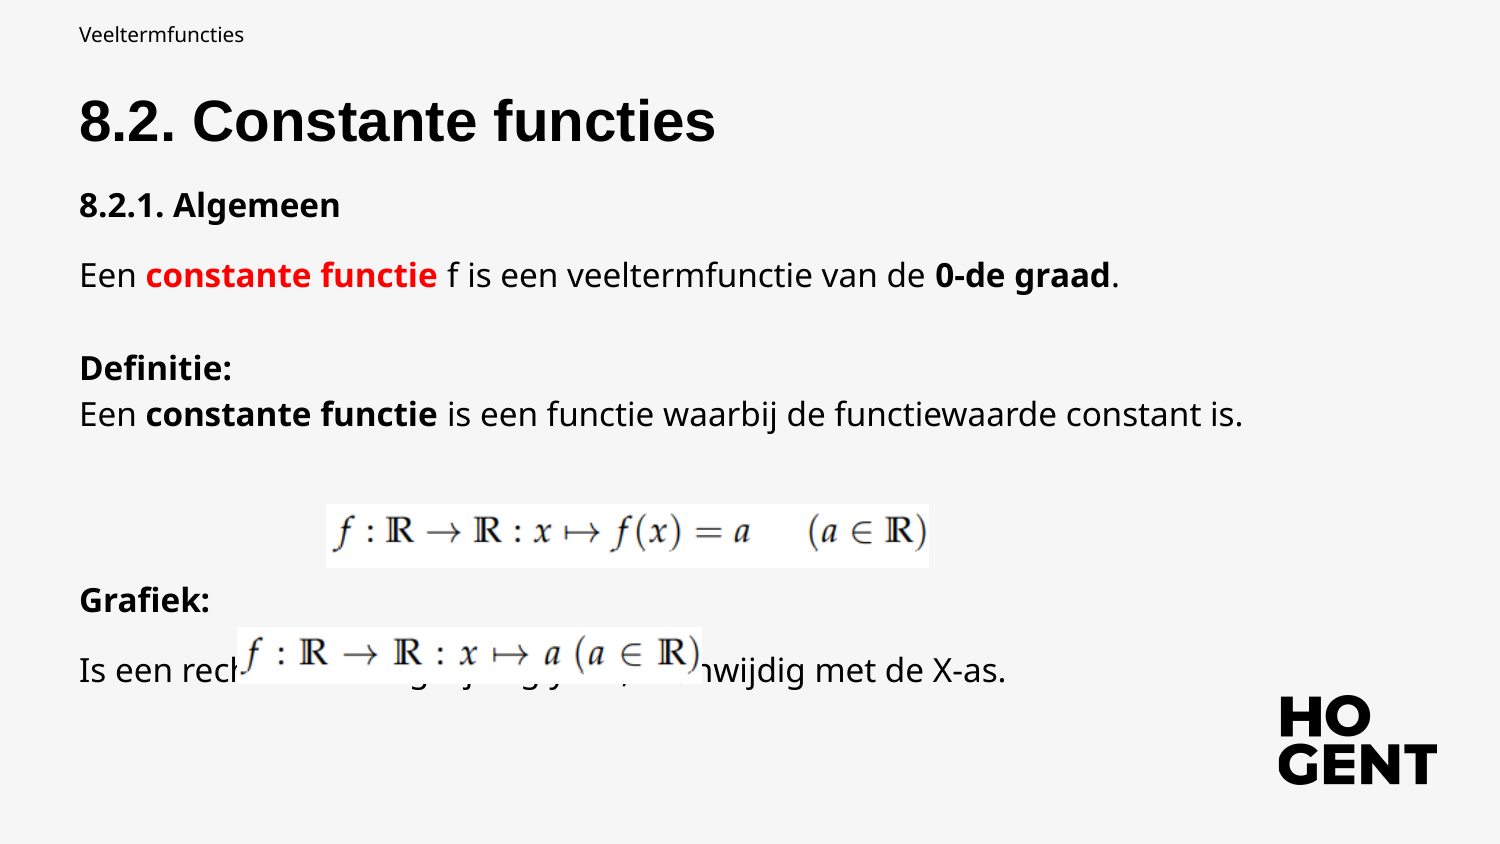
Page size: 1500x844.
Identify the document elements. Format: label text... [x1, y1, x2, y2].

picture [237, 627, 702, 684]
text_box 8.2.1. Algemeen Een constante functie f is een veeltermfunctie van de 0-de graad. Definitie: Een constante functie is een functie waarbij de functiewaarde constant is. Grafiek: Is een rechte met vergelijking y = a, evenwijdig met de X-as. [64, 176, 1479, 792]
list Veeltermfuncties [64, 13, 740, 67]
picture [326, 503, 930, 569]
text_box 8.2. Constante functies [64, 75, 1340, 176]
